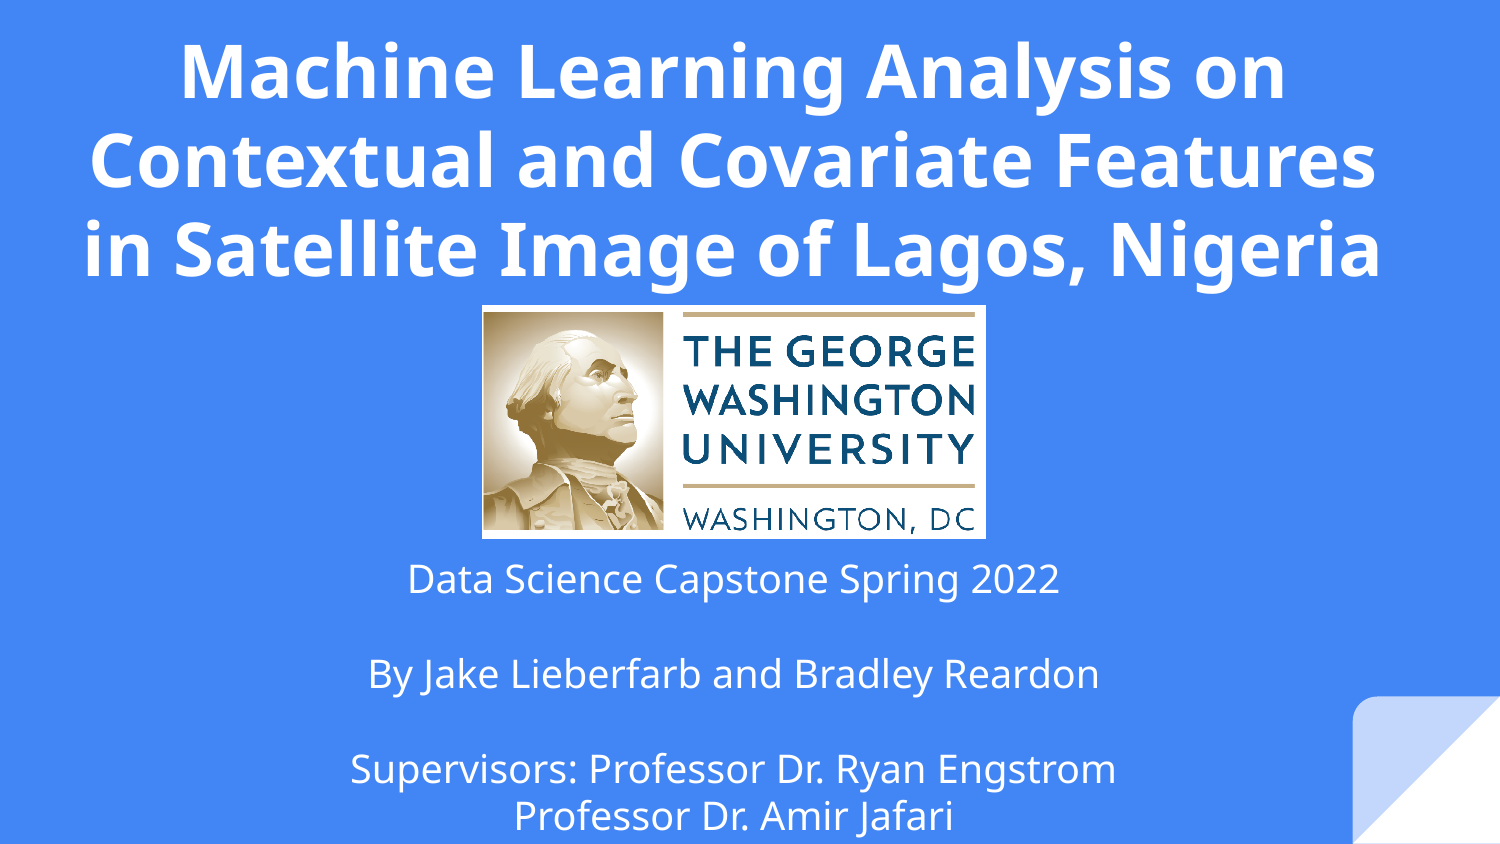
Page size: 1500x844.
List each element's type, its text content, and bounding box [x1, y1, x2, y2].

picture [481, 304, 987, 539]
title Data Science Capstone Spring 2022 By Jake Lieberfarb and Bradley Reardon Supervisors: Professor Dr. Ryan Engstrom Professor Dr. Amir Jafari [59, 538, 1409, 844]
title Machine Learning Analysis on Contextual and Covariate Features in Satellite Image of Lagos, Nigeria [59, 8, 1409, 395]
